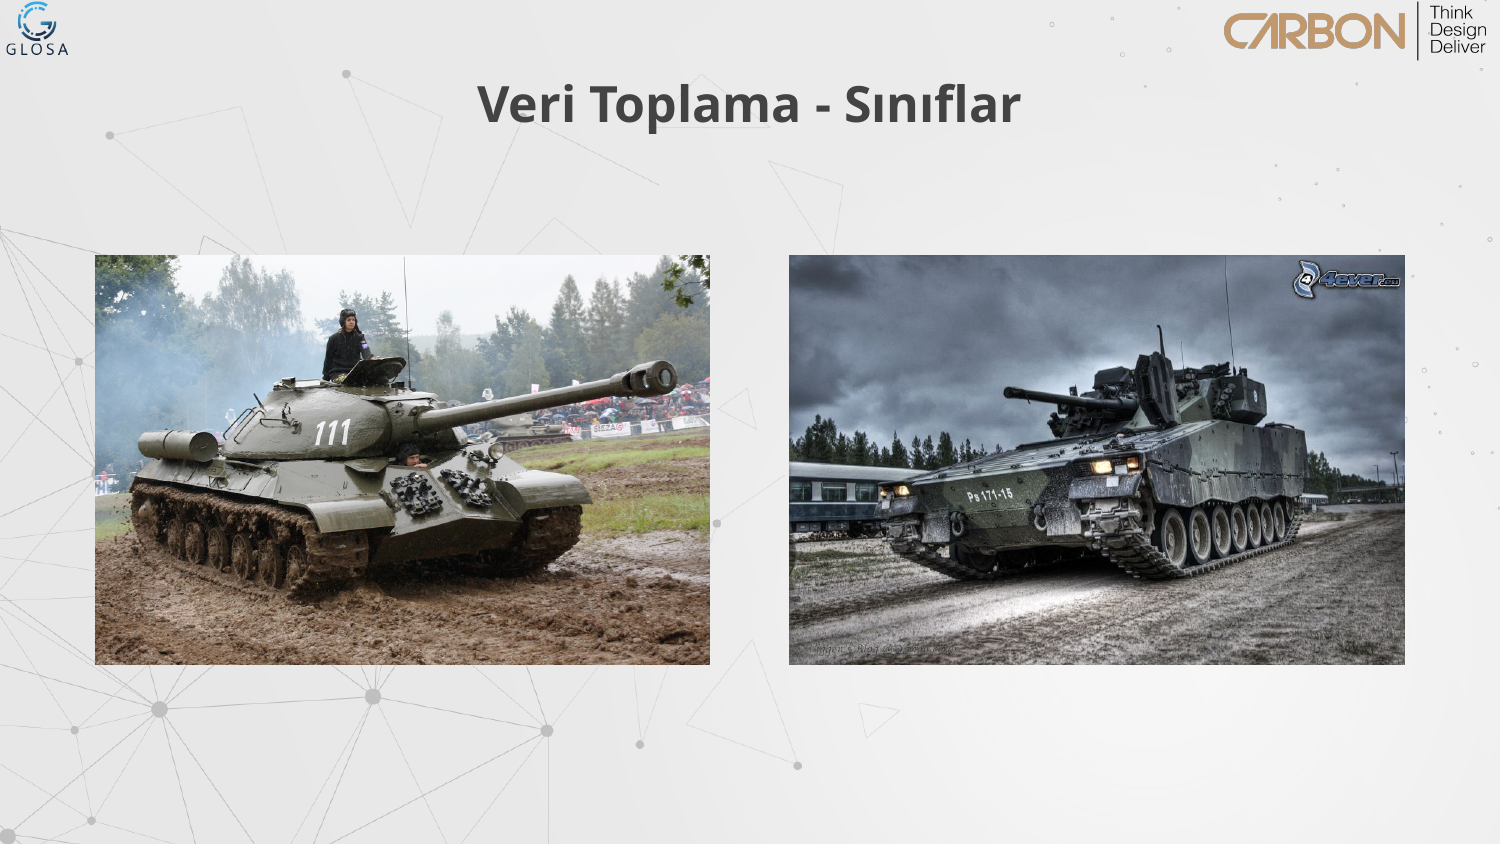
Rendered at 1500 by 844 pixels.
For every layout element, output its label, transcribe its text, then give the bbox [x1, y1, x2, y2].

picture [95, 255, 710, 665]
title Veri Toplama - Sınıflar [322, 57, 1178, 214]
picture [789, 255, 1405, 665]
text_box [1, 0, 72, 69]
picture [1209, 0, 1500, 66]
